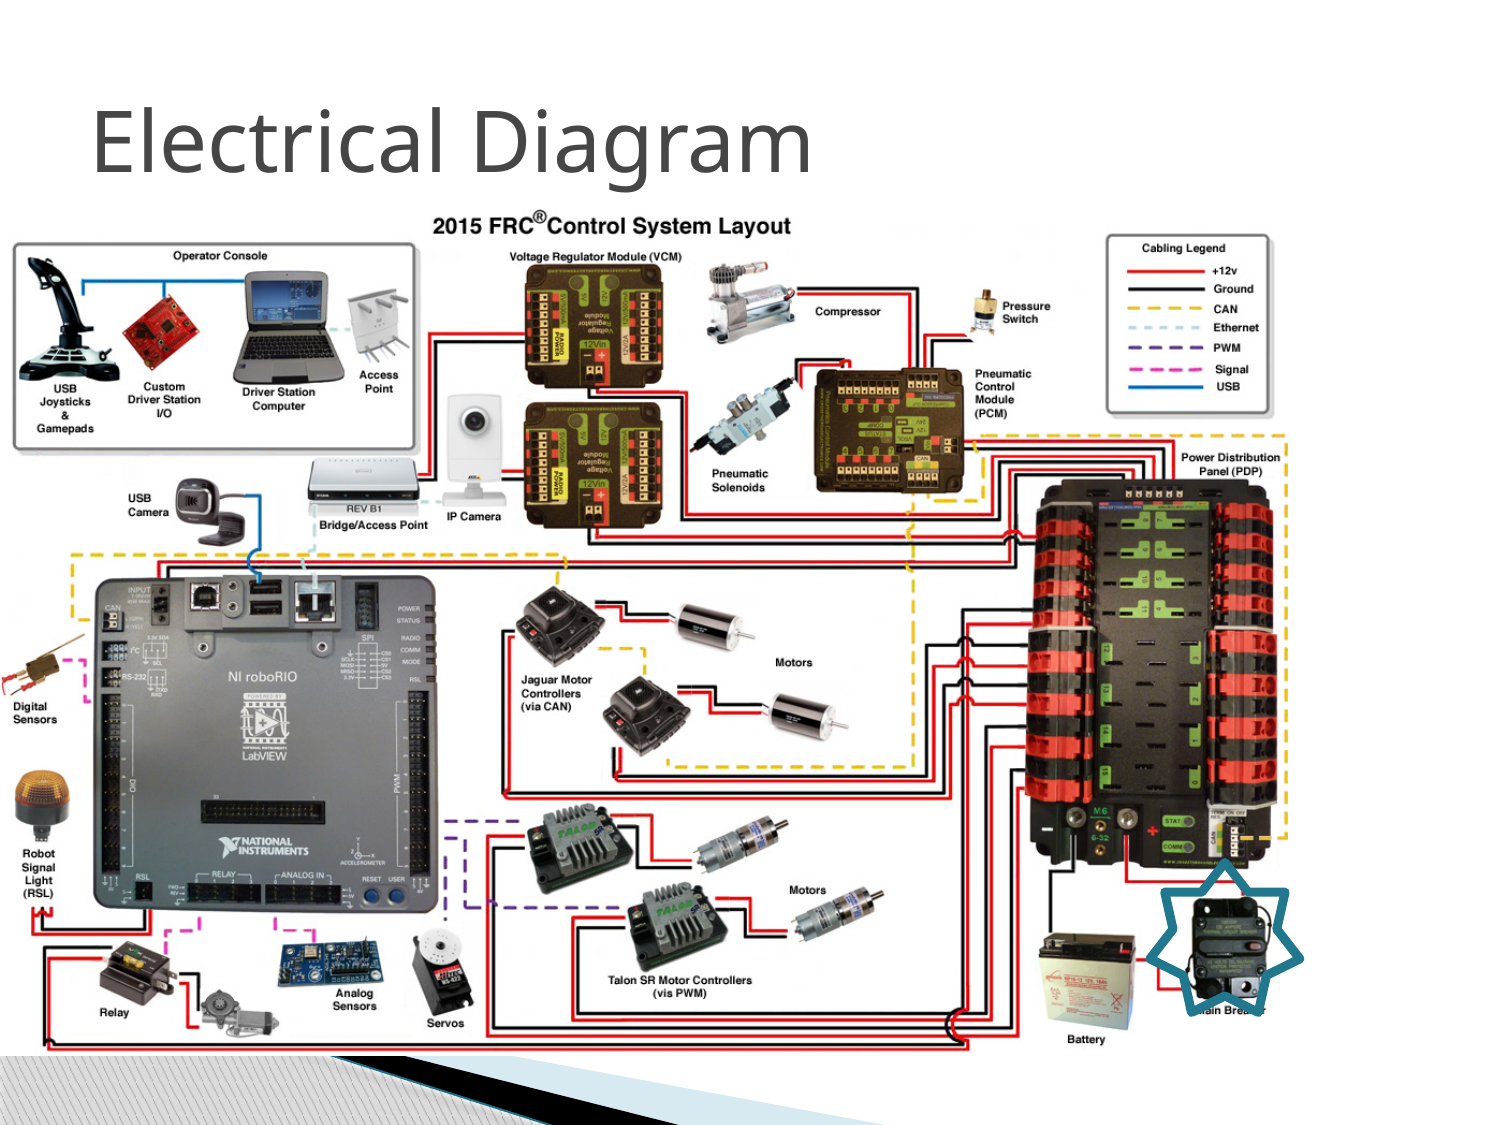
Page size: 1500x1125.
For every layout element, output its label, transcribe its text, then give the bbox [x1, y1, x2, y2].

title Electrical Diagram [75, 45, 1425, 233]
text_box [1293, 942, 1305, 968]
picture [0, 208, 1288, 1056]
